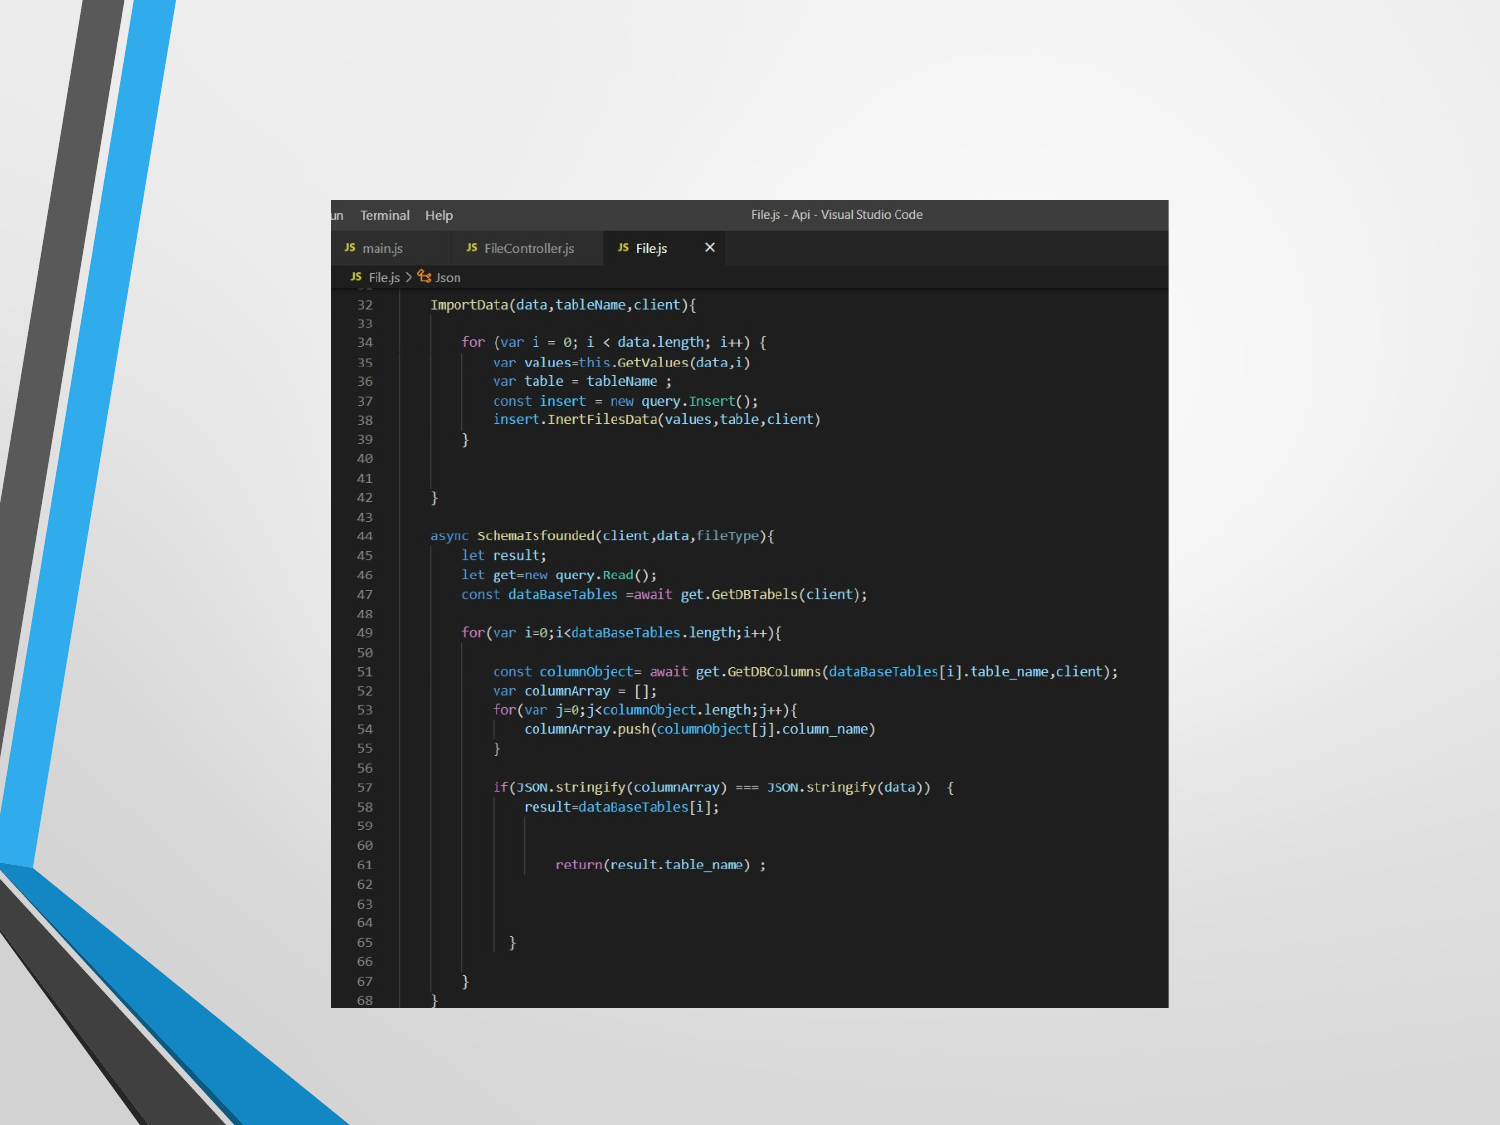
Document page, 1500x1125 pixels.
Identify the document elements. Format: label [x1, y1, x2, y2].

picture [330, 199, 1169, 1008]
